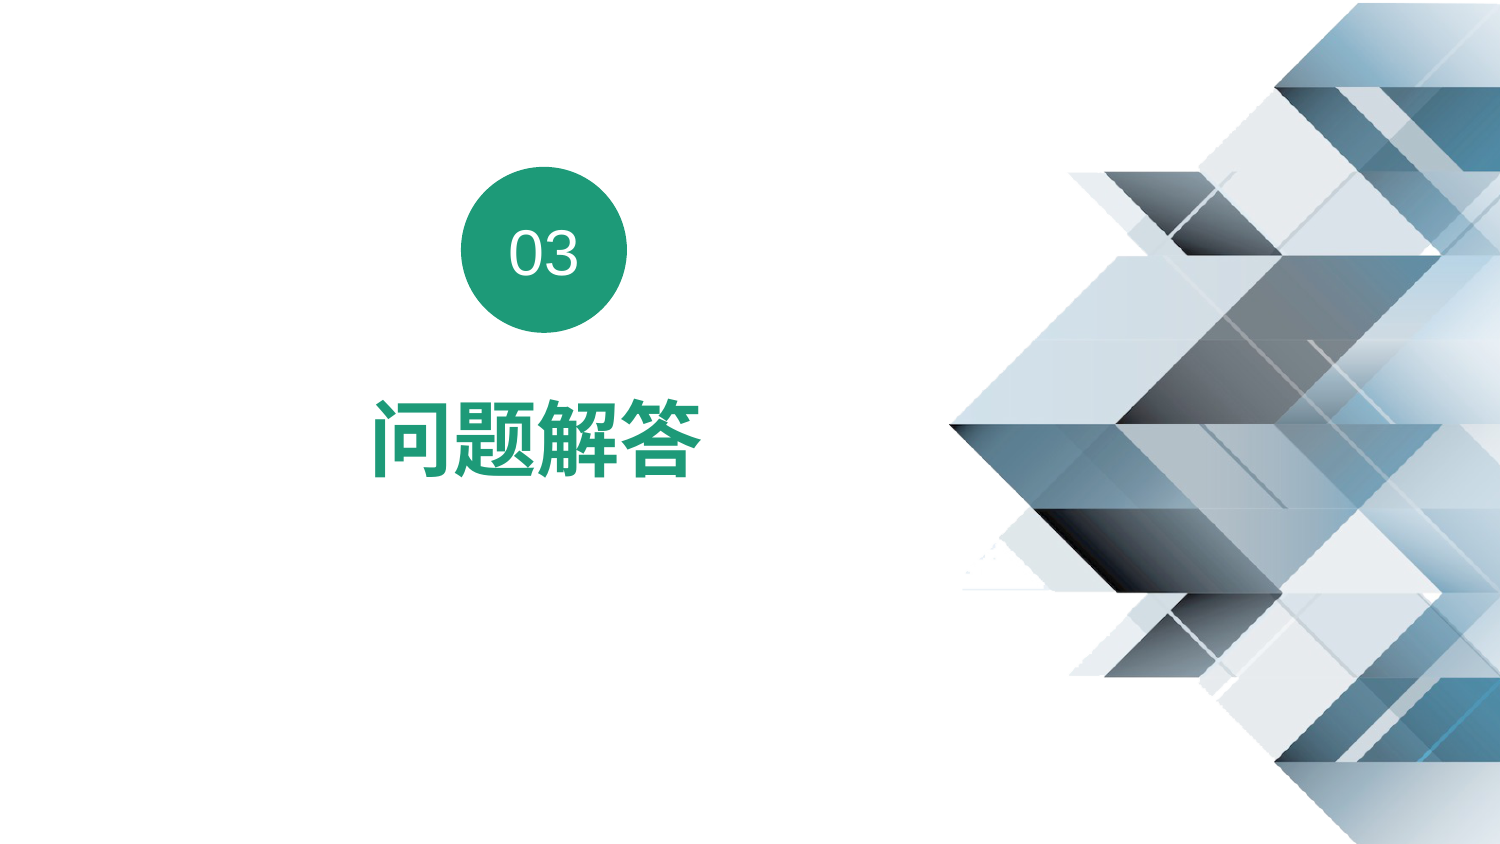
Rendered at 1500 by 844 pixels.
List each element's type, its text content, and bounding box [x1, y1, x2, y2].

picture [746, 0, 1500, 844]
text_box 03 [459, 165, 628, 334]
